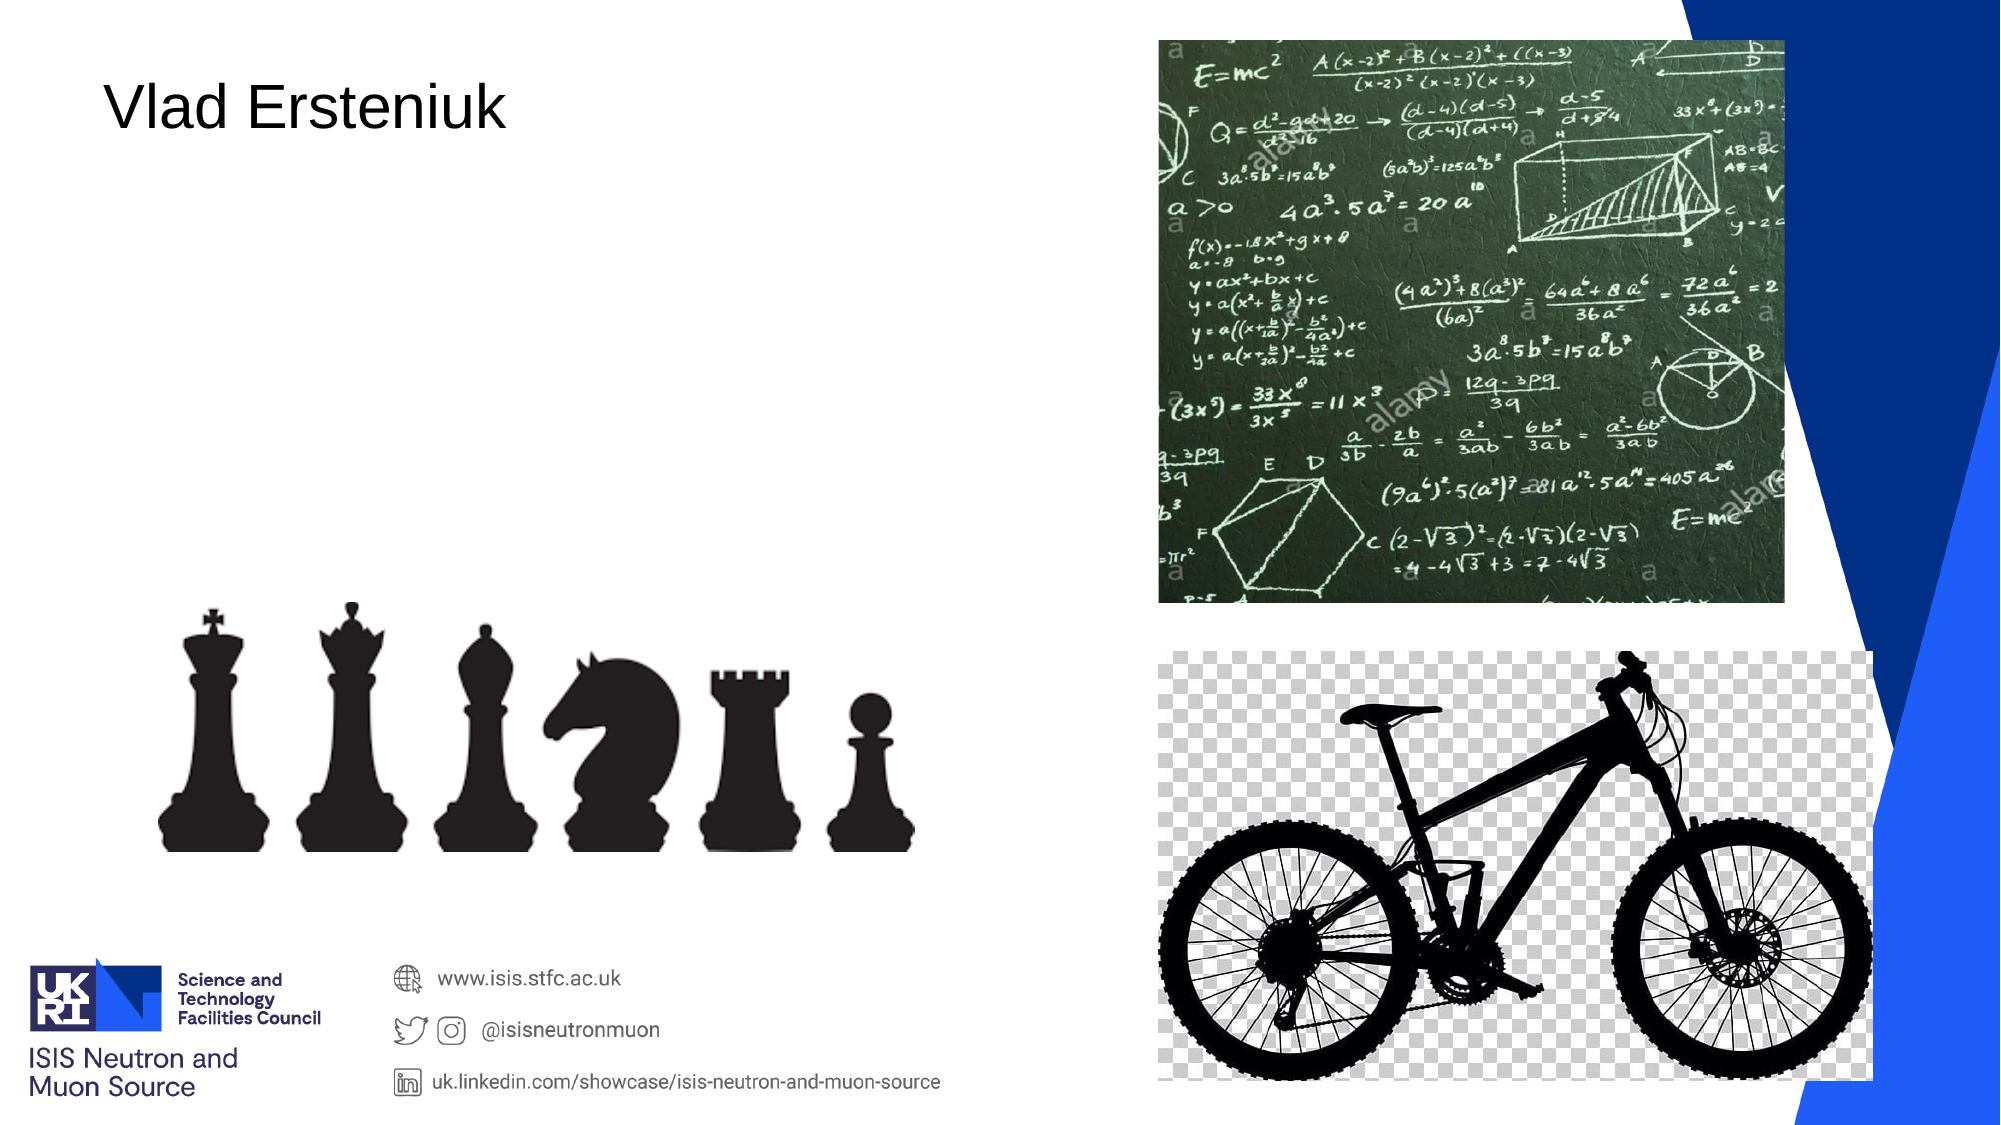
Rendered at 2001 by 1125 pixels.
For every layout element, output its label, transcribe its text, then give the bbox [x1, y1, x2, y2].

text_box Vlad Ersteniuk [89, 58, 1158, 149]
picture [0, 0, 2000, 1125]
